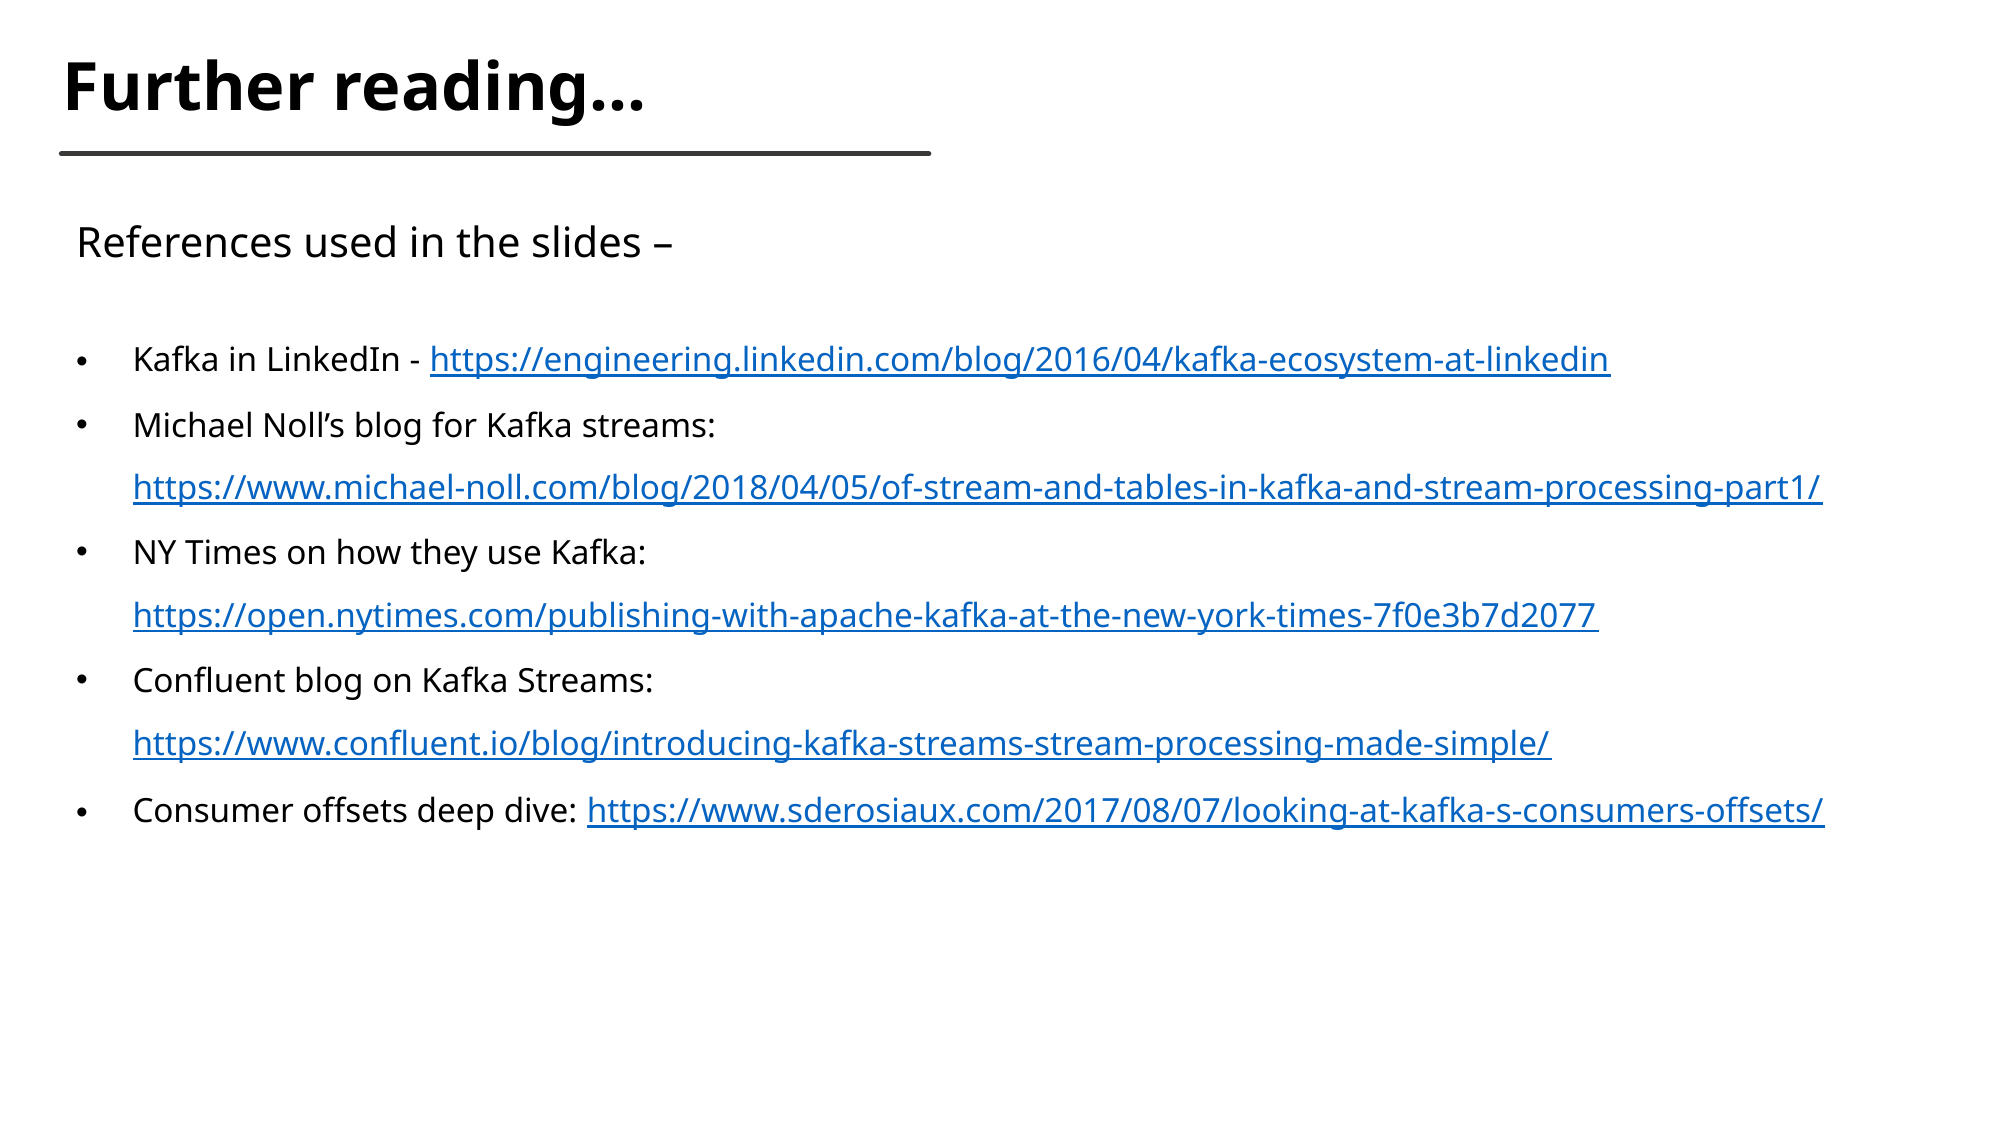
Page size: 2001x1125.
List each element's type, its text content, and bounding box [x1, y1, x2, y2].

text_box References used in the slides – Kafka in LinkedIn - https://engineering.linkedin.com/blog/2016/04/kafka-ecosystem-at-linkedin Michael Noll’s blog for Kafka streams: https://www.michael-noll.com/blog/2018/04/05/of-stream-and-tables-in-kafka-and-stream-processing-part1/ NY Times on how they use Kafka: https://open.nytimes.com/publishing-with-apache-kafka-at-the-new-york-times-7f0e3b7d2077 Confluent blog on Kafka Streams: https://www.confluent.io/blog/introducing-kafka-streams-stream-processing-made-simple/ Consumer offsets deep dive: https://www.sderosiaux.com/2017/08/07/looking-at-kafka-s-consumers-offsets/ [61, 208, 1921, 982]
text_box Further reading… [48, 36, 663, 131]
